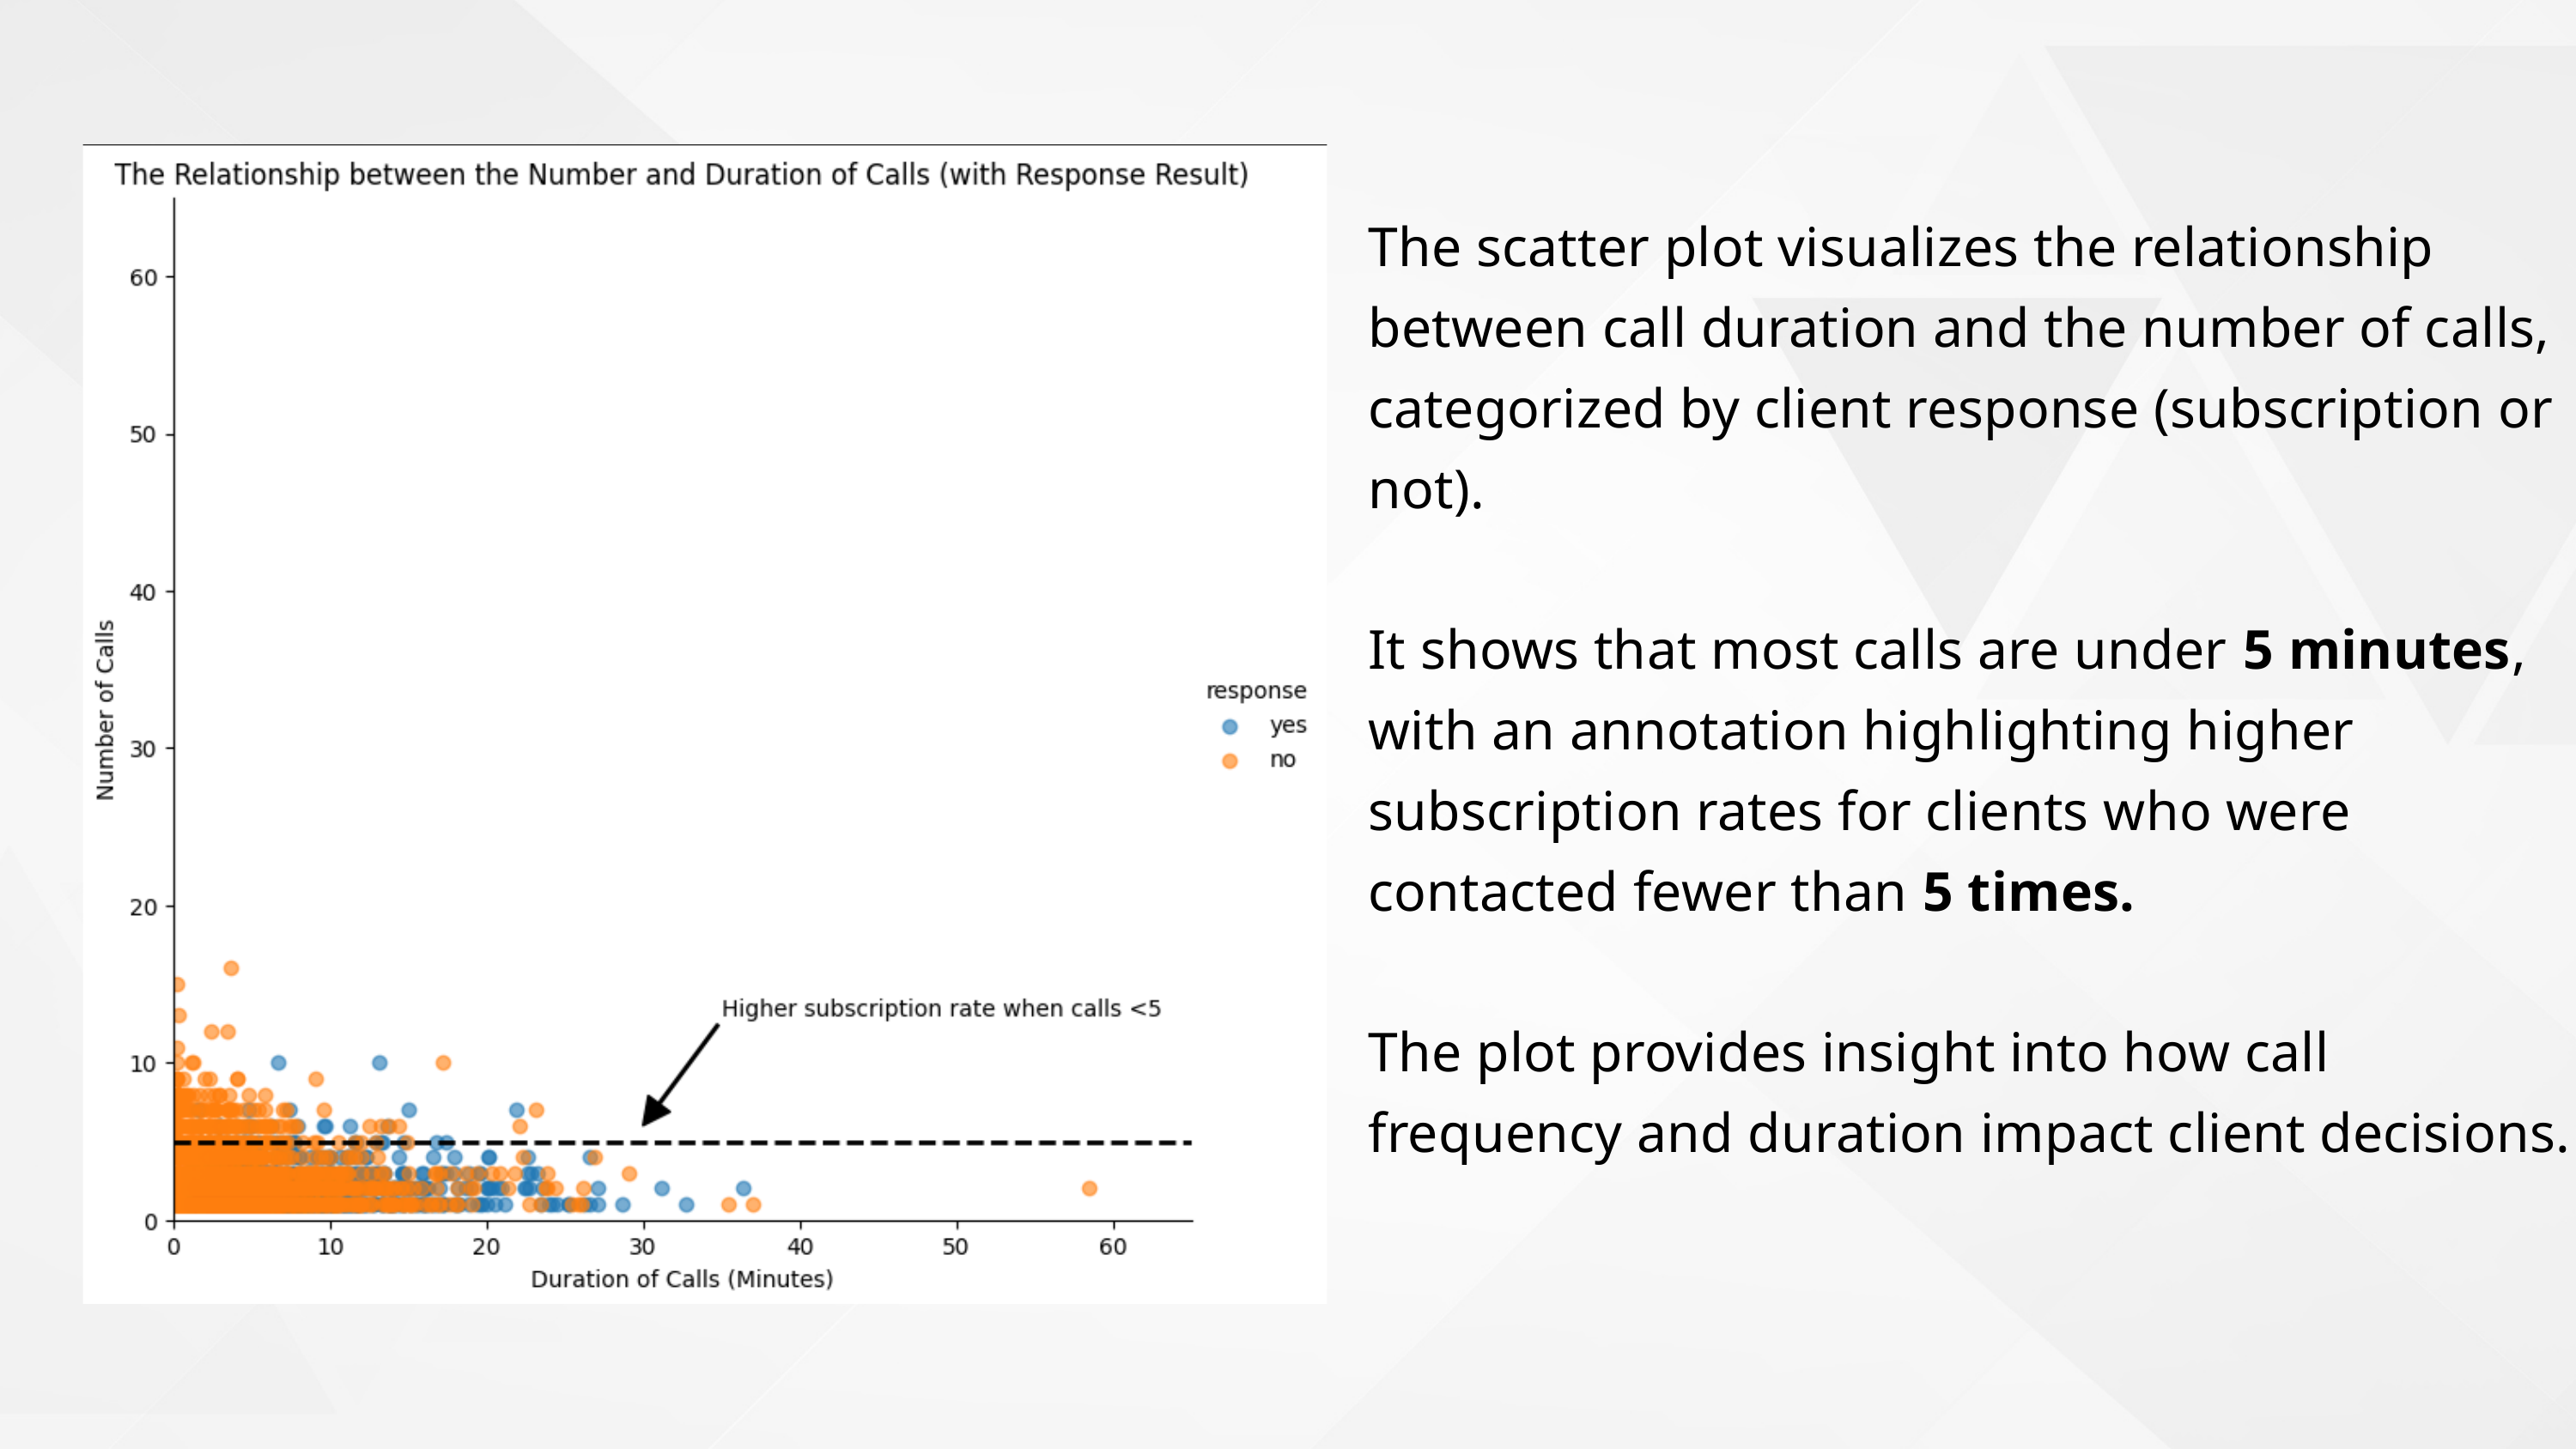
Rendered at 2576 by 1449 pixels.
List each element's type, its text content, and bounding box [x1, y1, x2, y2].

text_box The scatter plot visualizes the relationship between call duration and the number of calls, categorized by client response (subscription or not). It shows that most calls are under 5 minutes, with an annotation highlighting higher subscription rates for clients who were contacted fewer than 5 times. The plot provides insight into how call frequency and duration impact client decisions. [1368, 197, 2576, 1164]
text_box [0, 0, 2576, 1449]
text_box [82, 144, 1327, 1304]
